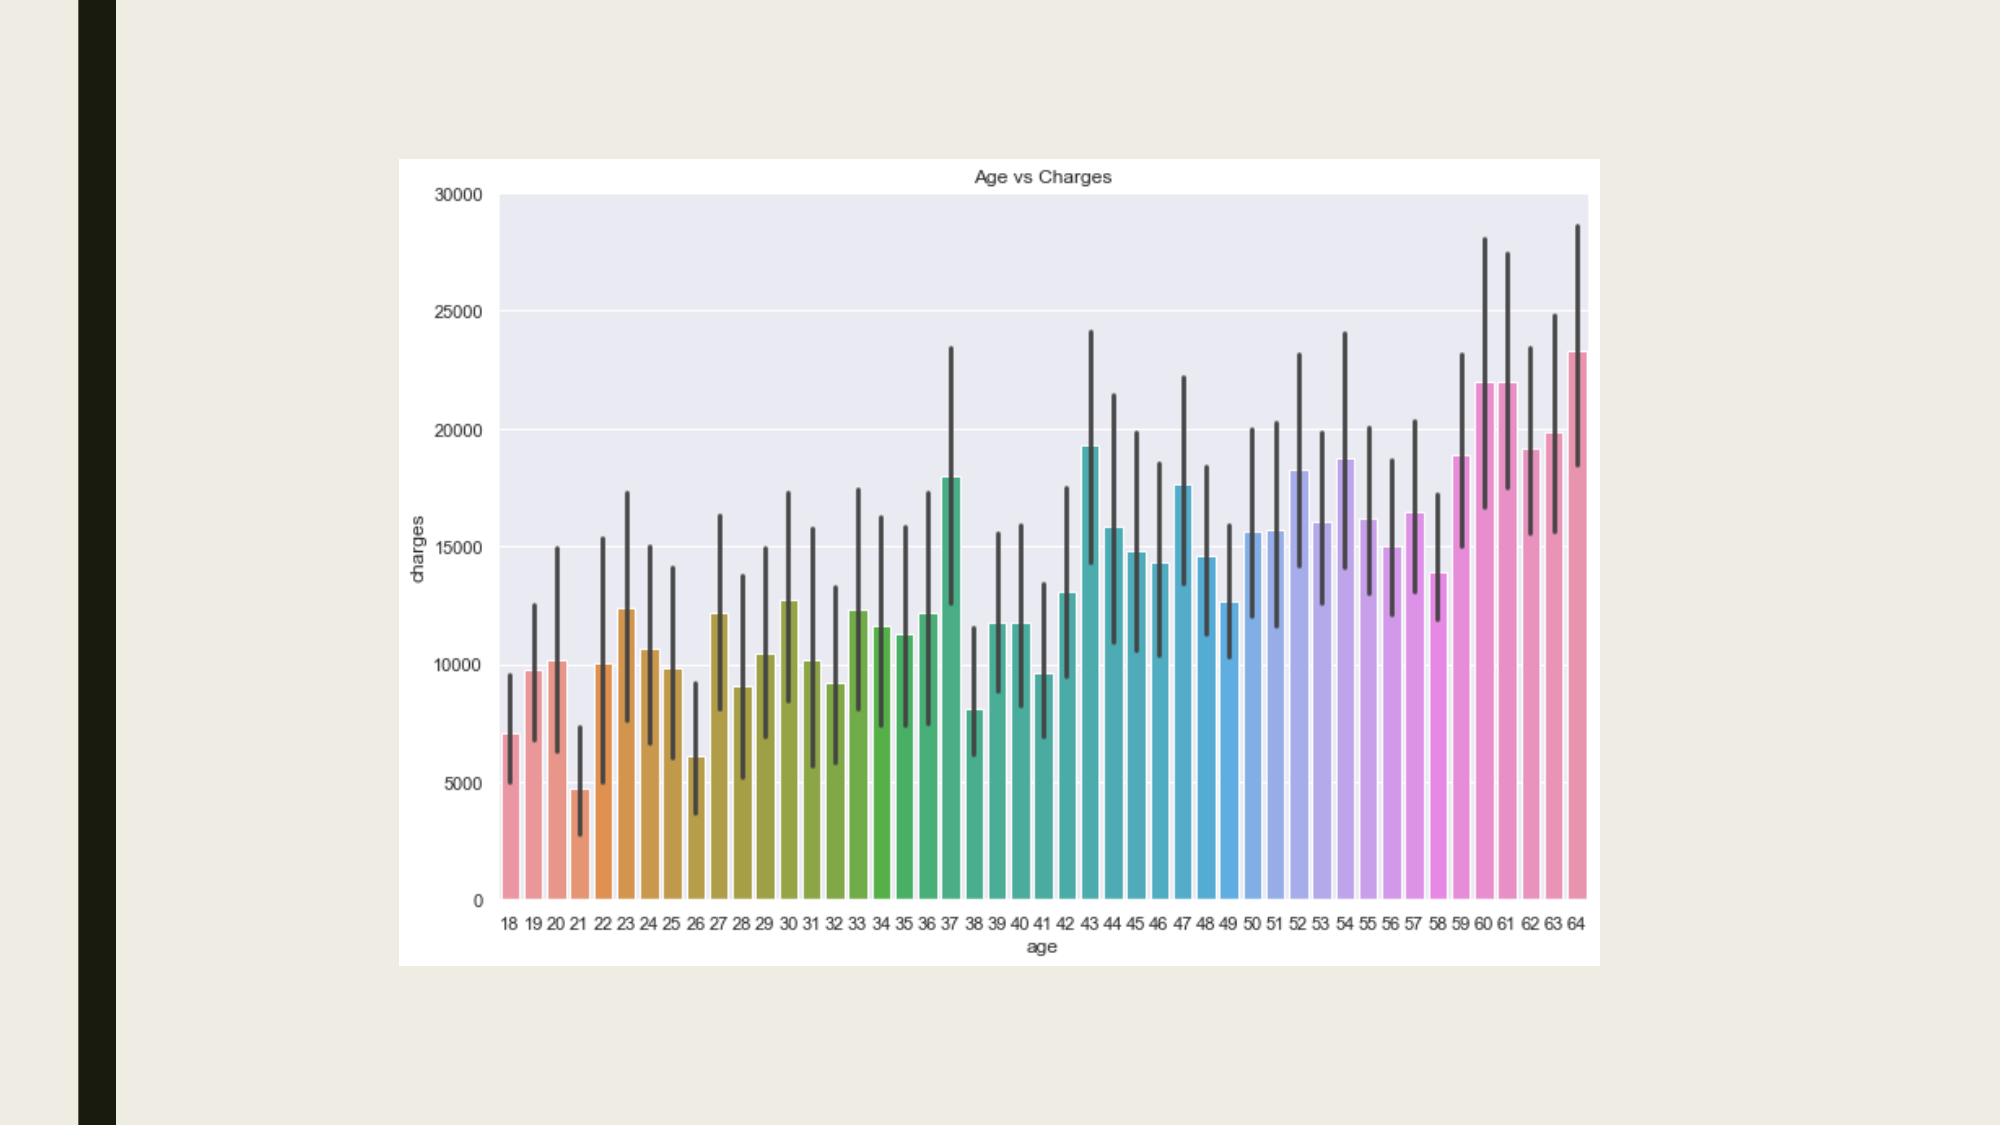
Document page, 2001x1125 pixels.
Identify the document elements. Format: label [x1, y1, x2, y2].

picture [399, 159, 1600, 966]
